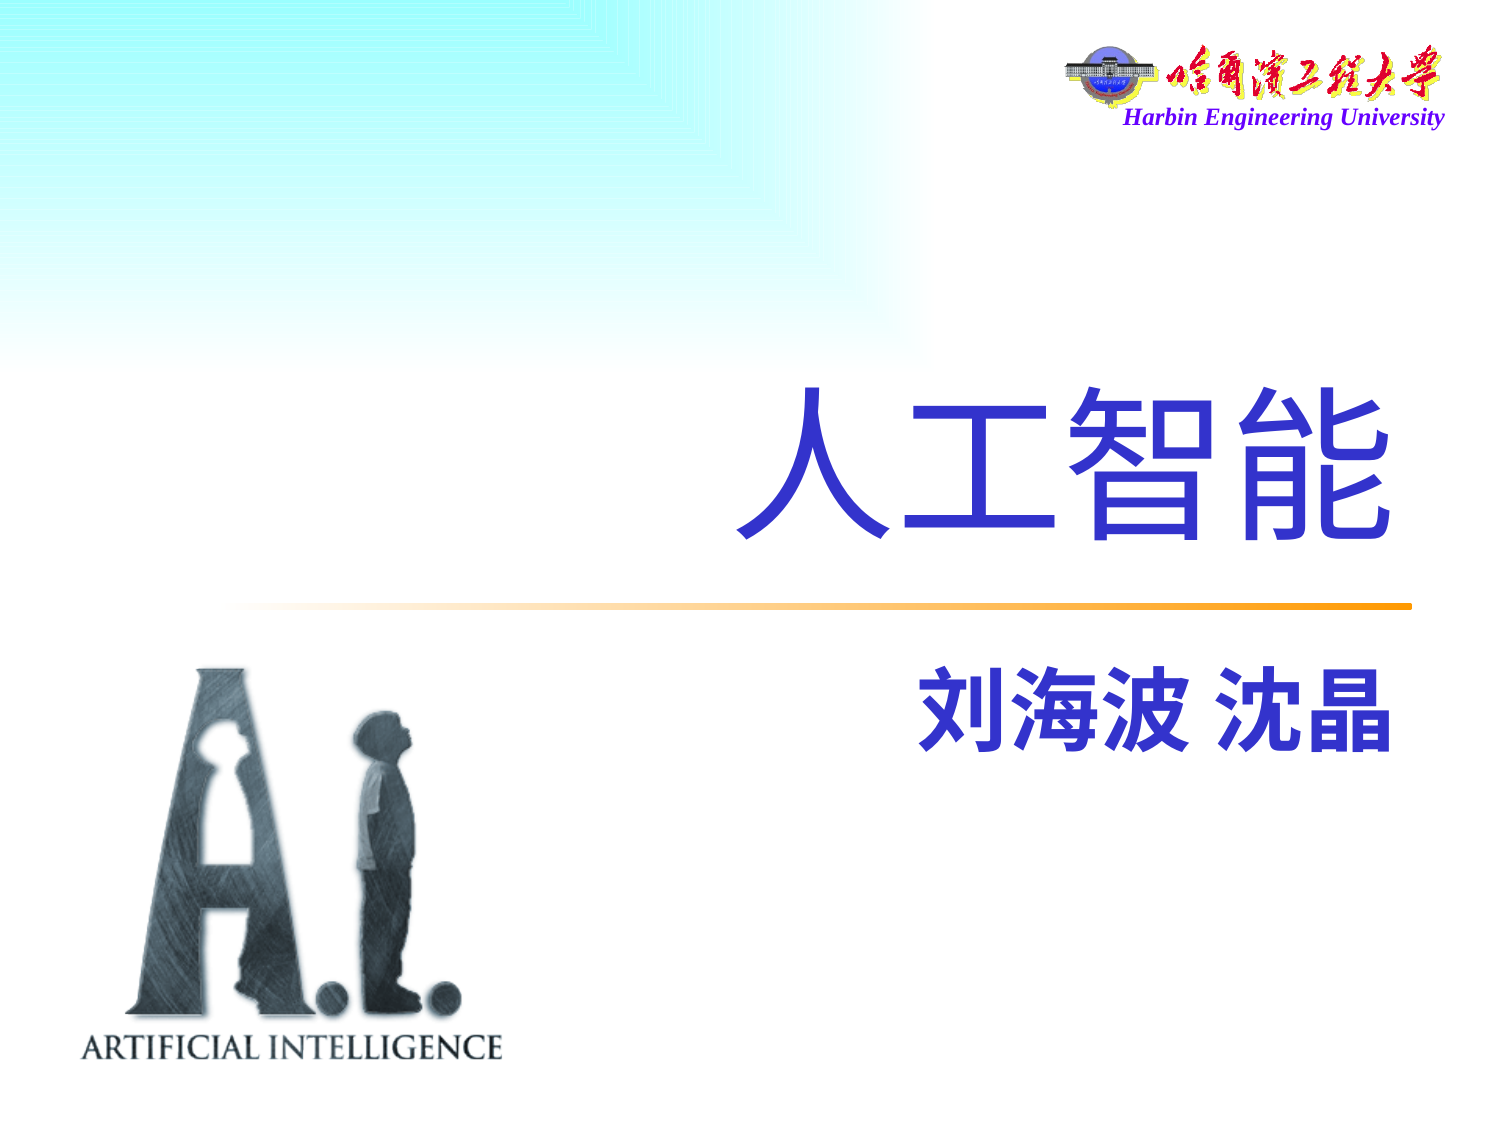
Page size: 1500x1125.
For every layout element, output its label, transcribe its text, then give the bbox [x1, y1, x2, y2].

subtitle 刘海波 沈晶 [879, 645, 1412, 808]
title 人工智能 [70, 322, 1412, 598]
picture [0, 632, 590, 1103]
text_box [218, 603, 1412, 610]
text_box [1056, 42, 1466, 138]
